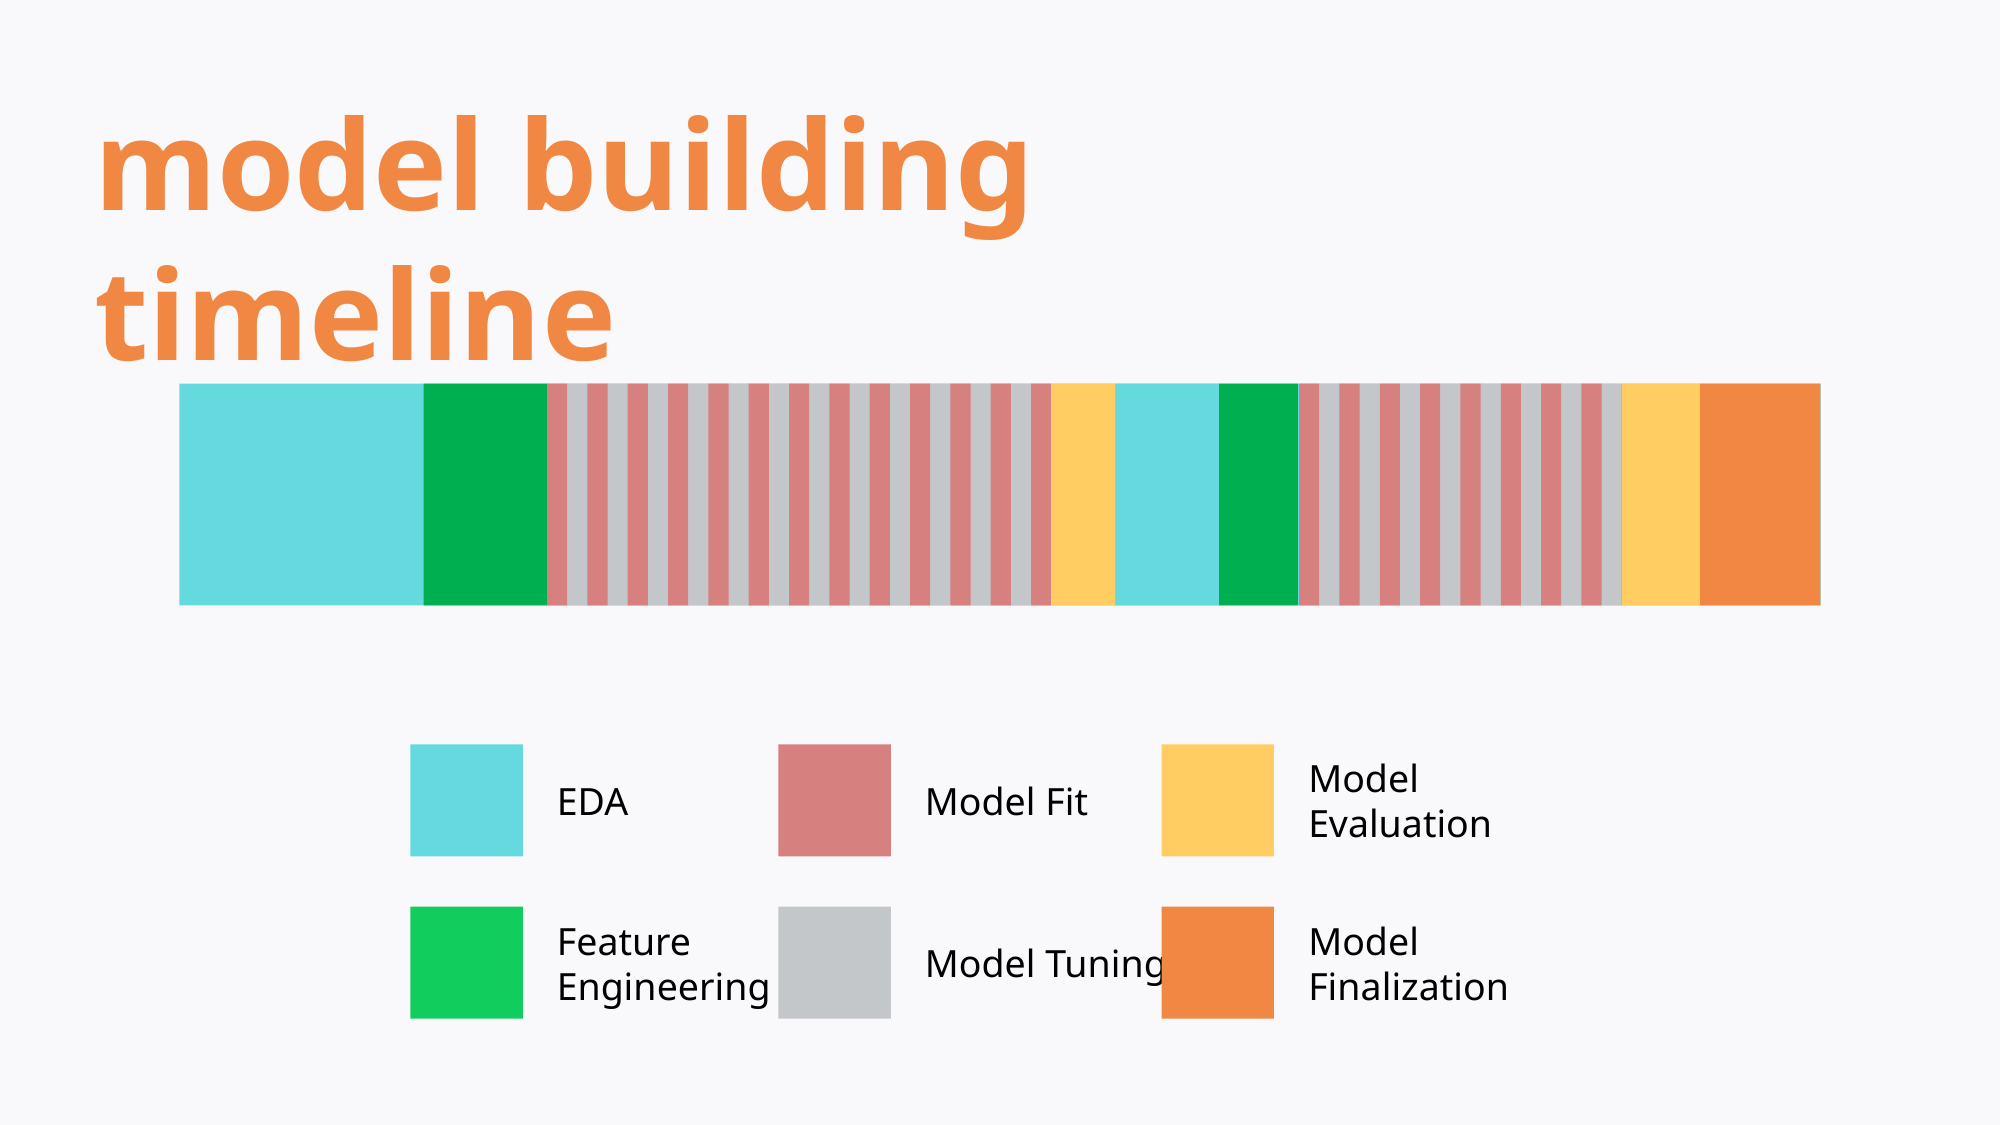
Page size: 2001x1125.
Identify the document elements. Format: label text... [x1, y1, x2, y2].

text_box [179, 383, 1821, 606]
text_box model building timeline [88, 79, 1481, 392]
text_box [410, 744, 1590, 1019]
